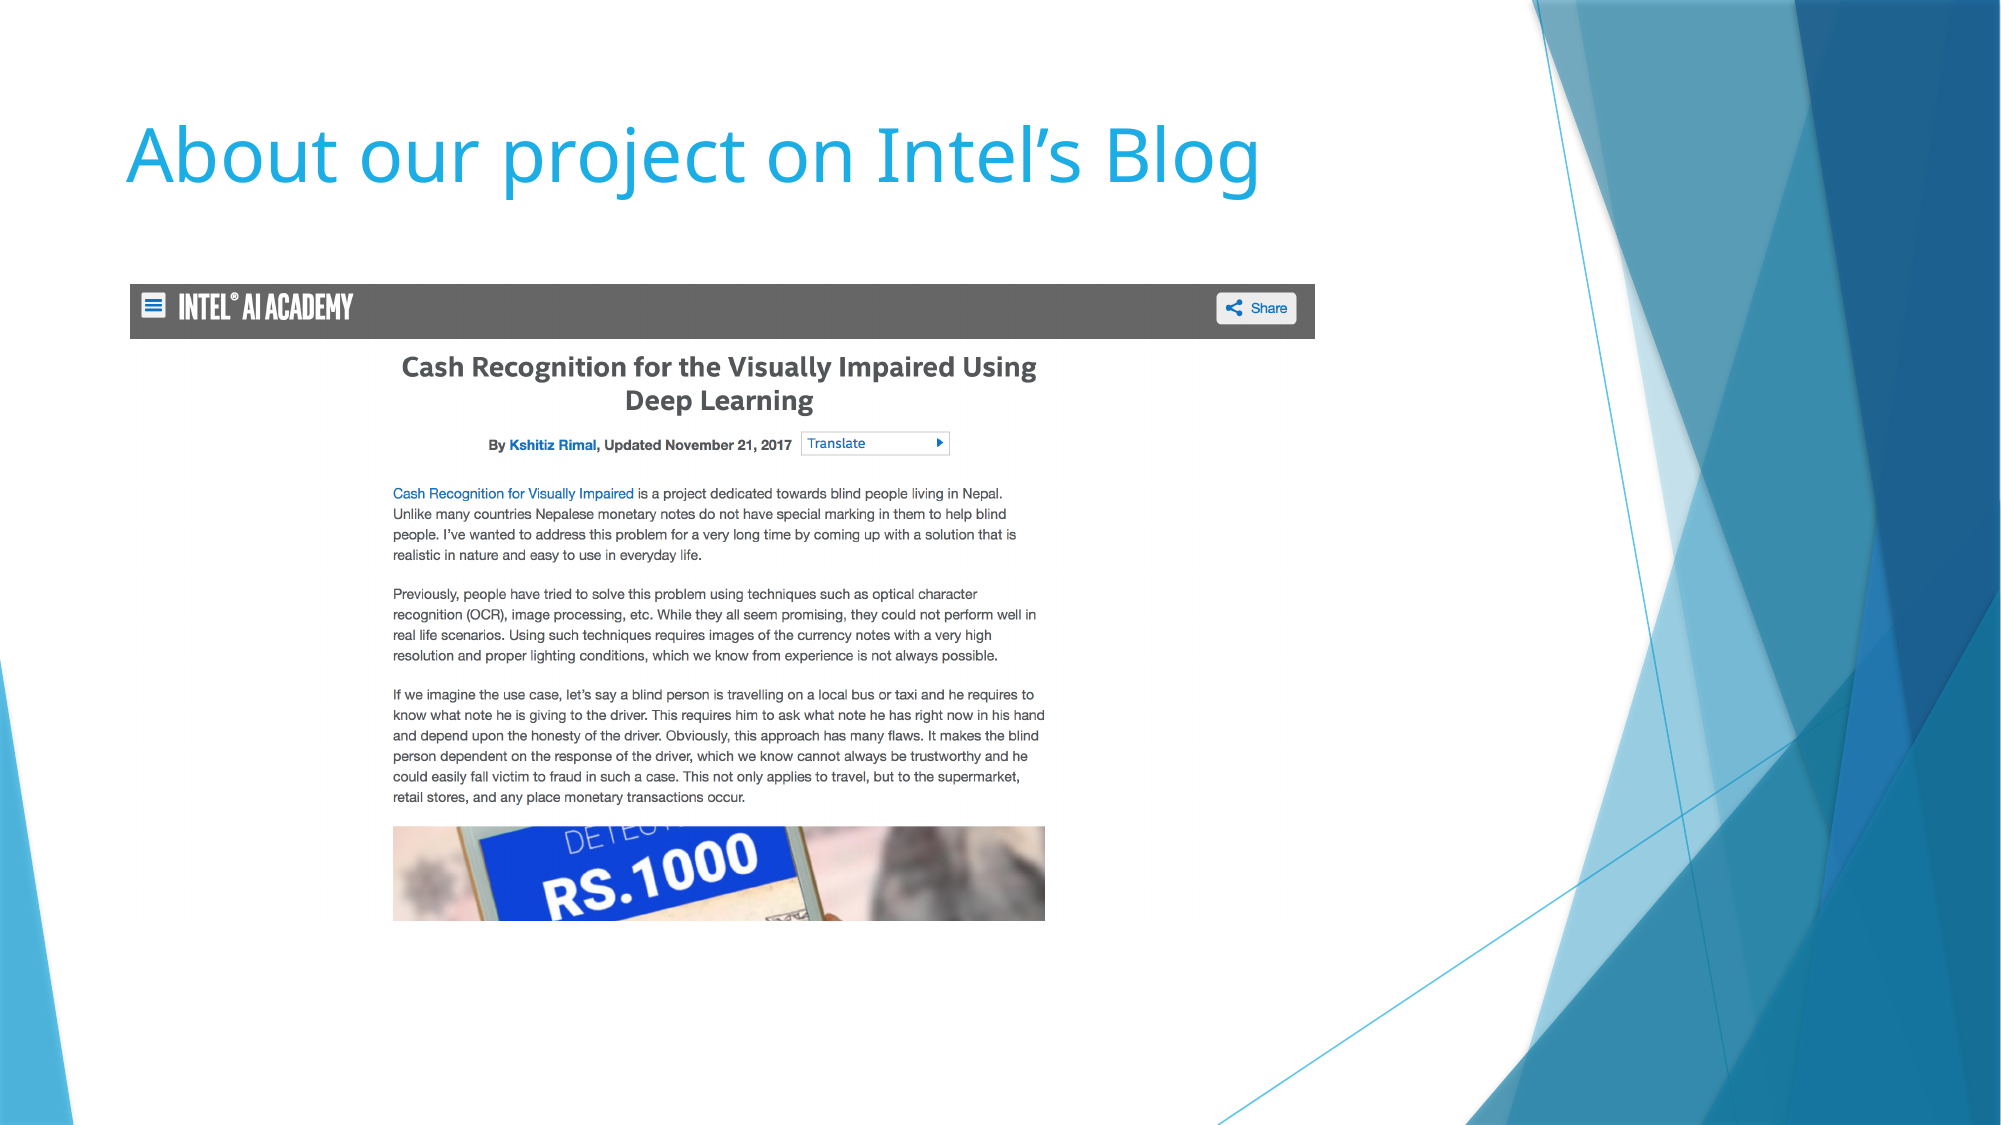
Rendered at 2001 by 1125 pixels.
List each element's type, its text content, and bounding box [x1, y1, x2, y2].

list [130, 283, 1316, 922]
title About our project on Intel’s Blog [111, 99, 1522, 317]
